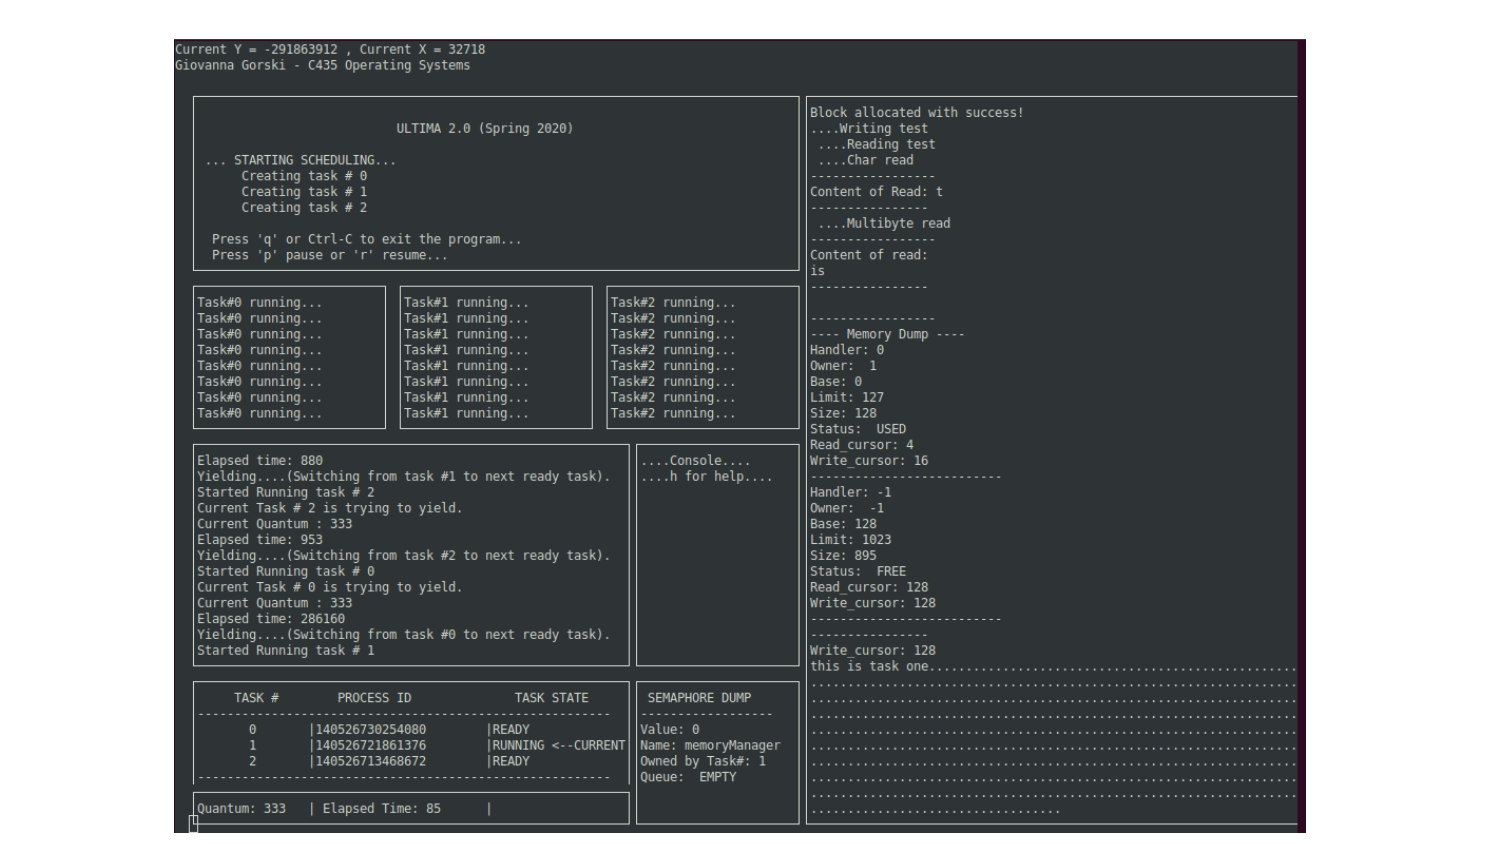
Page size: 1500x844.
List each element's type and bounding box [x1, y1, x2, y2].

picture [174, 38, 1306, 833]
